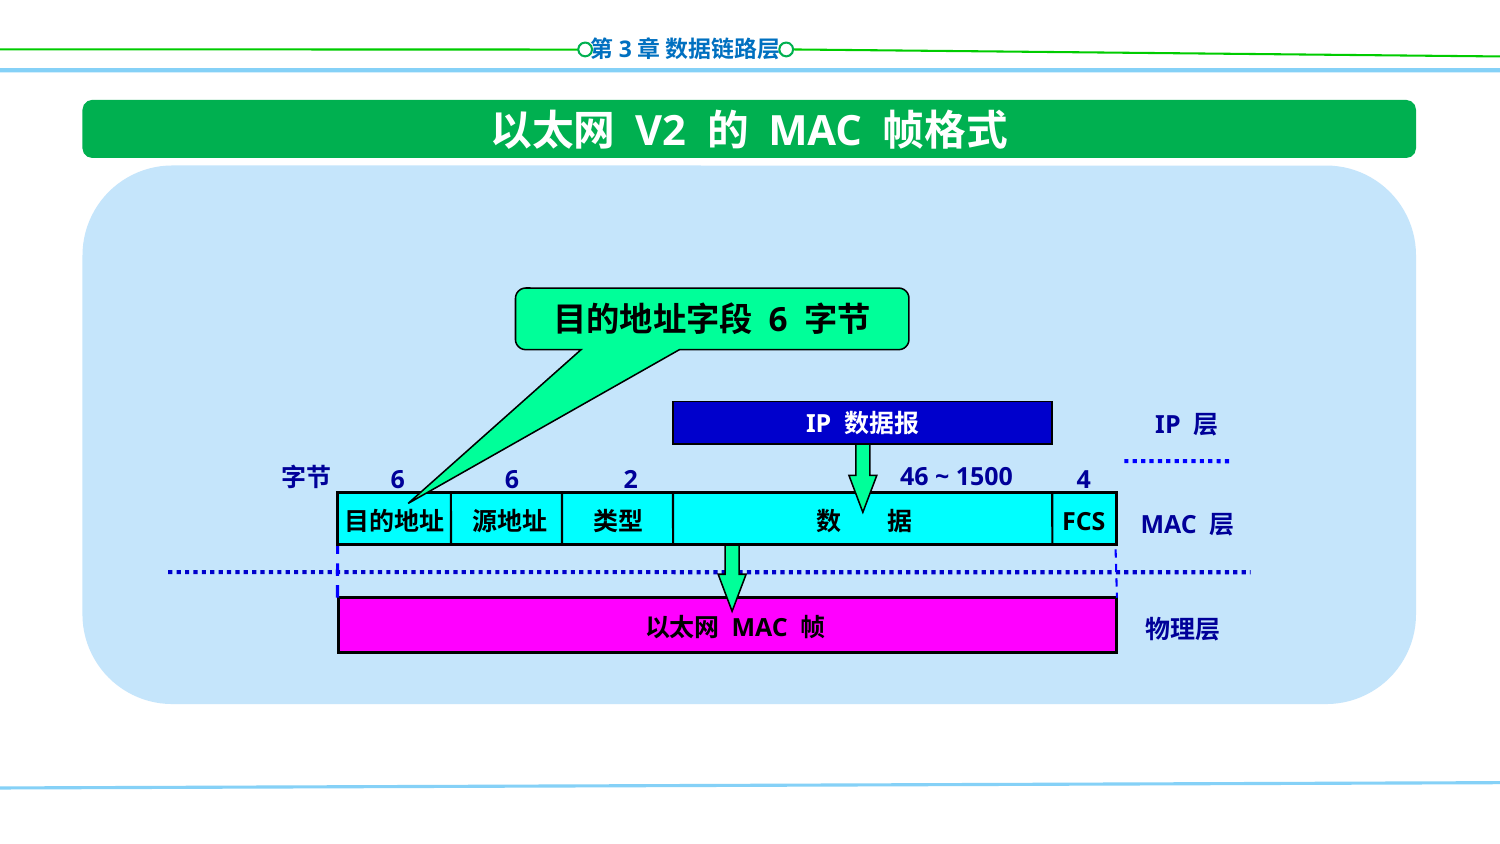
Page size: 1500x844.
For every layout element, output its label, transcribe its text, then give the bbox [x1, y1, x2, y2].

text_box [80, 163, 1419, 707]
text_box 以太网 V2 的 MAC 帧格式 [475, 96, 1023, 161]
text_box [1023, 99, 1417, 158]
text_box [168, 287, 1251, 653]
text_box [82, 99, 475, 158]
